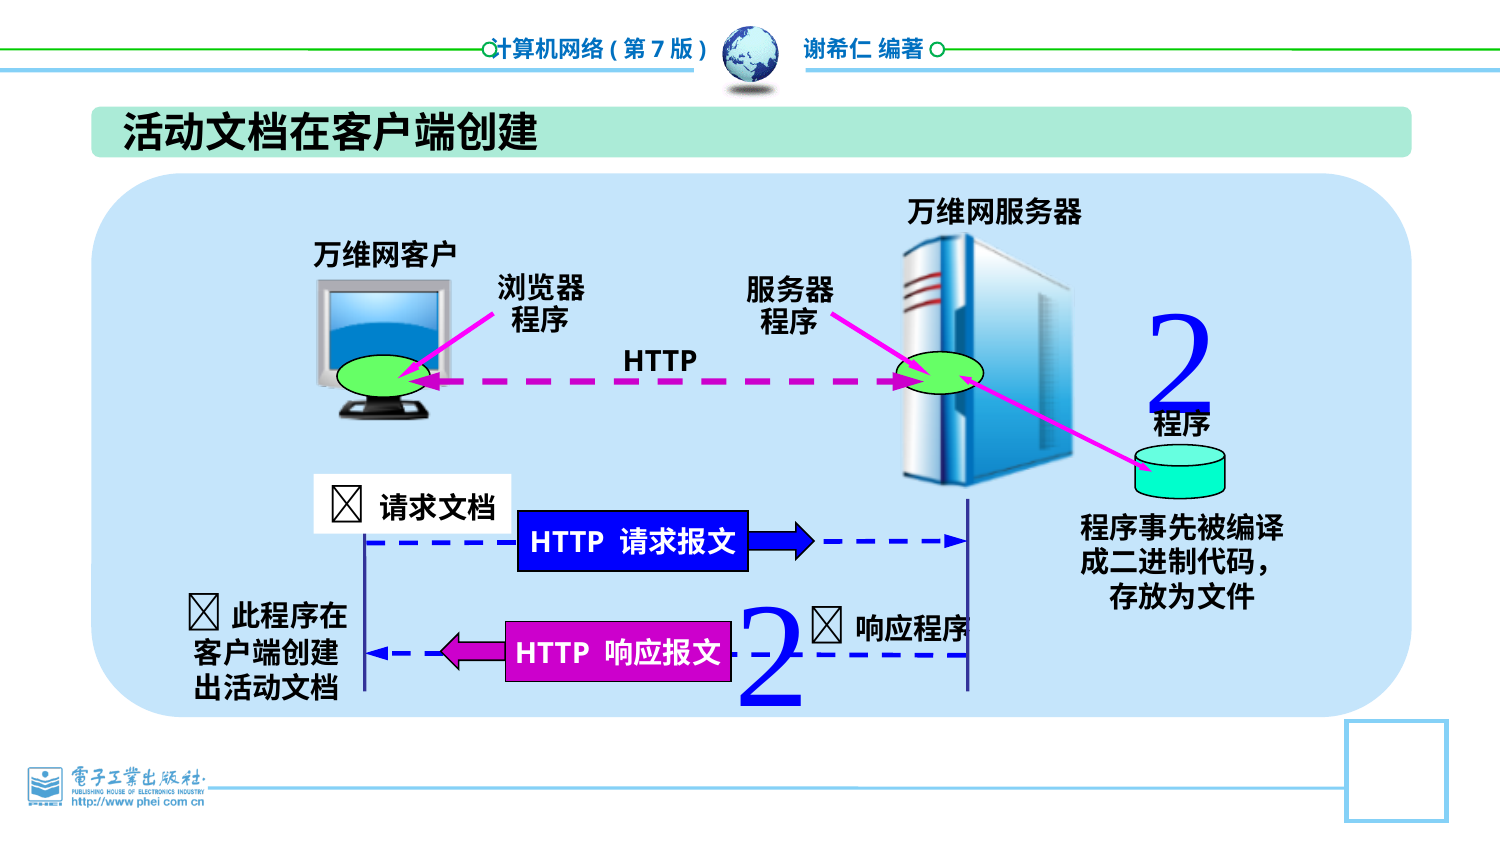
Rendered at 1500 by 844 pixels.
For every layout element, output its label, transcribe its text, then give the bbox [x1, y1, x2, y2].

text_box 服务器 程序 [731, 268, 850, 346]
text_box  [1129, 256, 1234, 398]
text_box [317, 473, 968, 692]
text_box 浏览器 程序 [482, 266, 601, 344]
text_box [1135, 448, 1225, 499]
picture [896, 231, 1080, 489]
text_box 此程序在 客户端创建 出活动文档 [170, 581, 359, 712]
text_box 活动文档在客户端创建 [107, 98, 555, 163]
picture [720, 24, 780, 100]
text_box 万维网服务器 [892, 186, 1099, 236]
text_box 万维网客户 [298, 229, 475, 279]
text_box [1104, 448, 1152, 472]
picture [309, 274, 461, 426]
text_box [91, 106, 107, 158]
text_box [89, 171, 1414, 720]
text_box HTTP [607, 334, 713, 385]
picture [23, 764, 208, 809]
text_box  [1217, 448, 1234, 452]
text_box [555, 106, 1412, 158]
text_box  [1129, 448, 1143, 452]
text_box 程序事先被编译成二进制代码，存放为文件 [1064, 501, 1301, 622]
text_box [364, 548, 982, 747]
text_box 程序 [1084, 398, 1301, 448]
